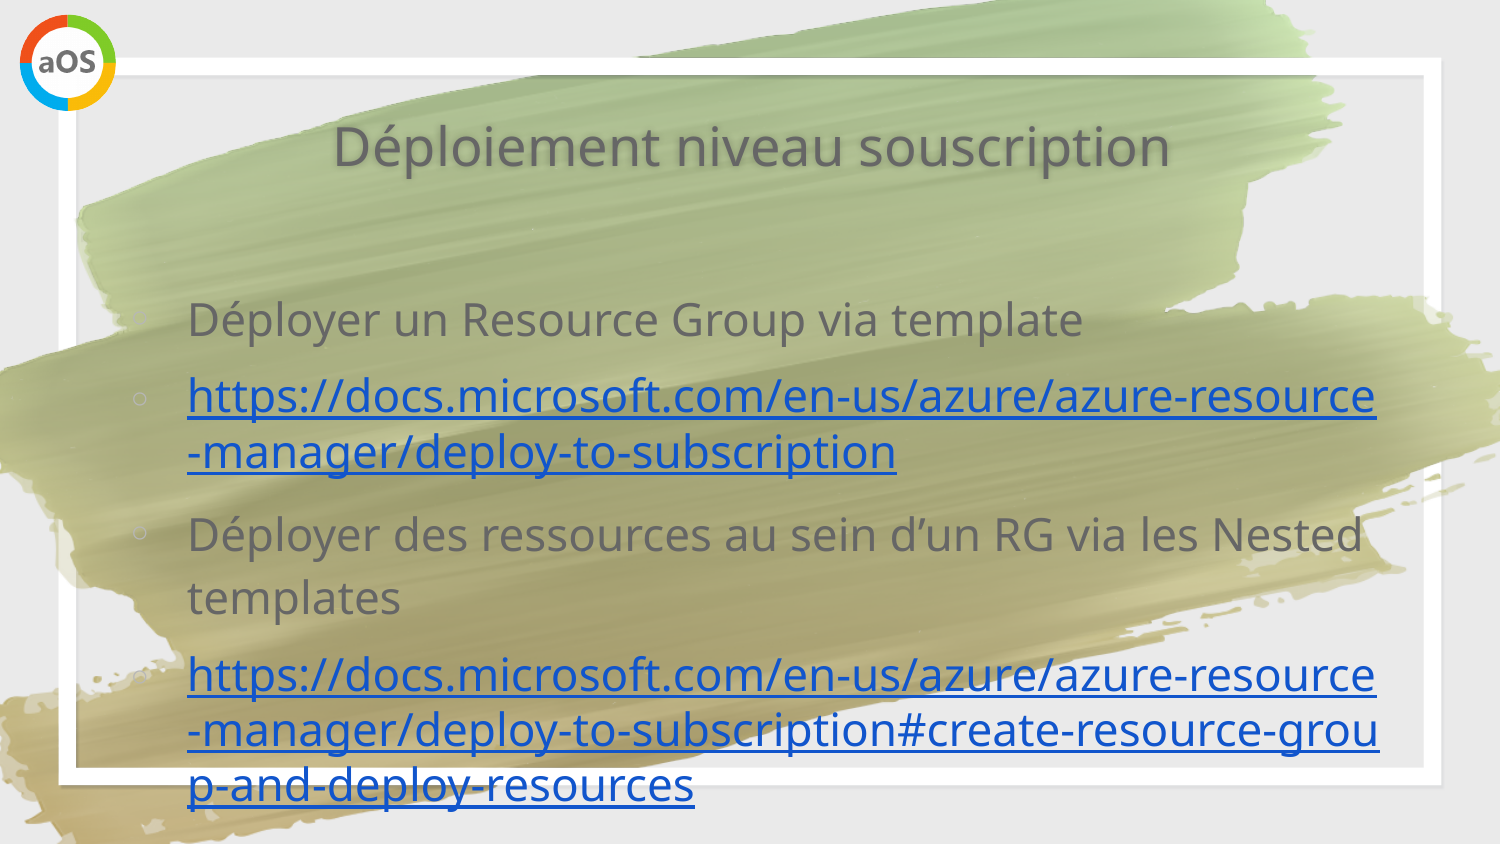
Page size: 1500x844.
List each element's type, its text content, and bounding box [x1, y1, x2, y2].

picture [0, 0, 1500, 844]
title Déploiement niveau souscription [114, 80, 1392, 209]
list Déployer un Resource Group via template https://docs.microsoft.com/en-us/azure/azure-resource-manager/deploy-to-subscription Déployer des ressources au sein d’un RG via les Nested templates https://docs.microsoft.com/en-us/azure/azure-resource-manager/deploy-to-subscription#create-resource-group-and-deploy-resources [111, 208, 1389, 727]
